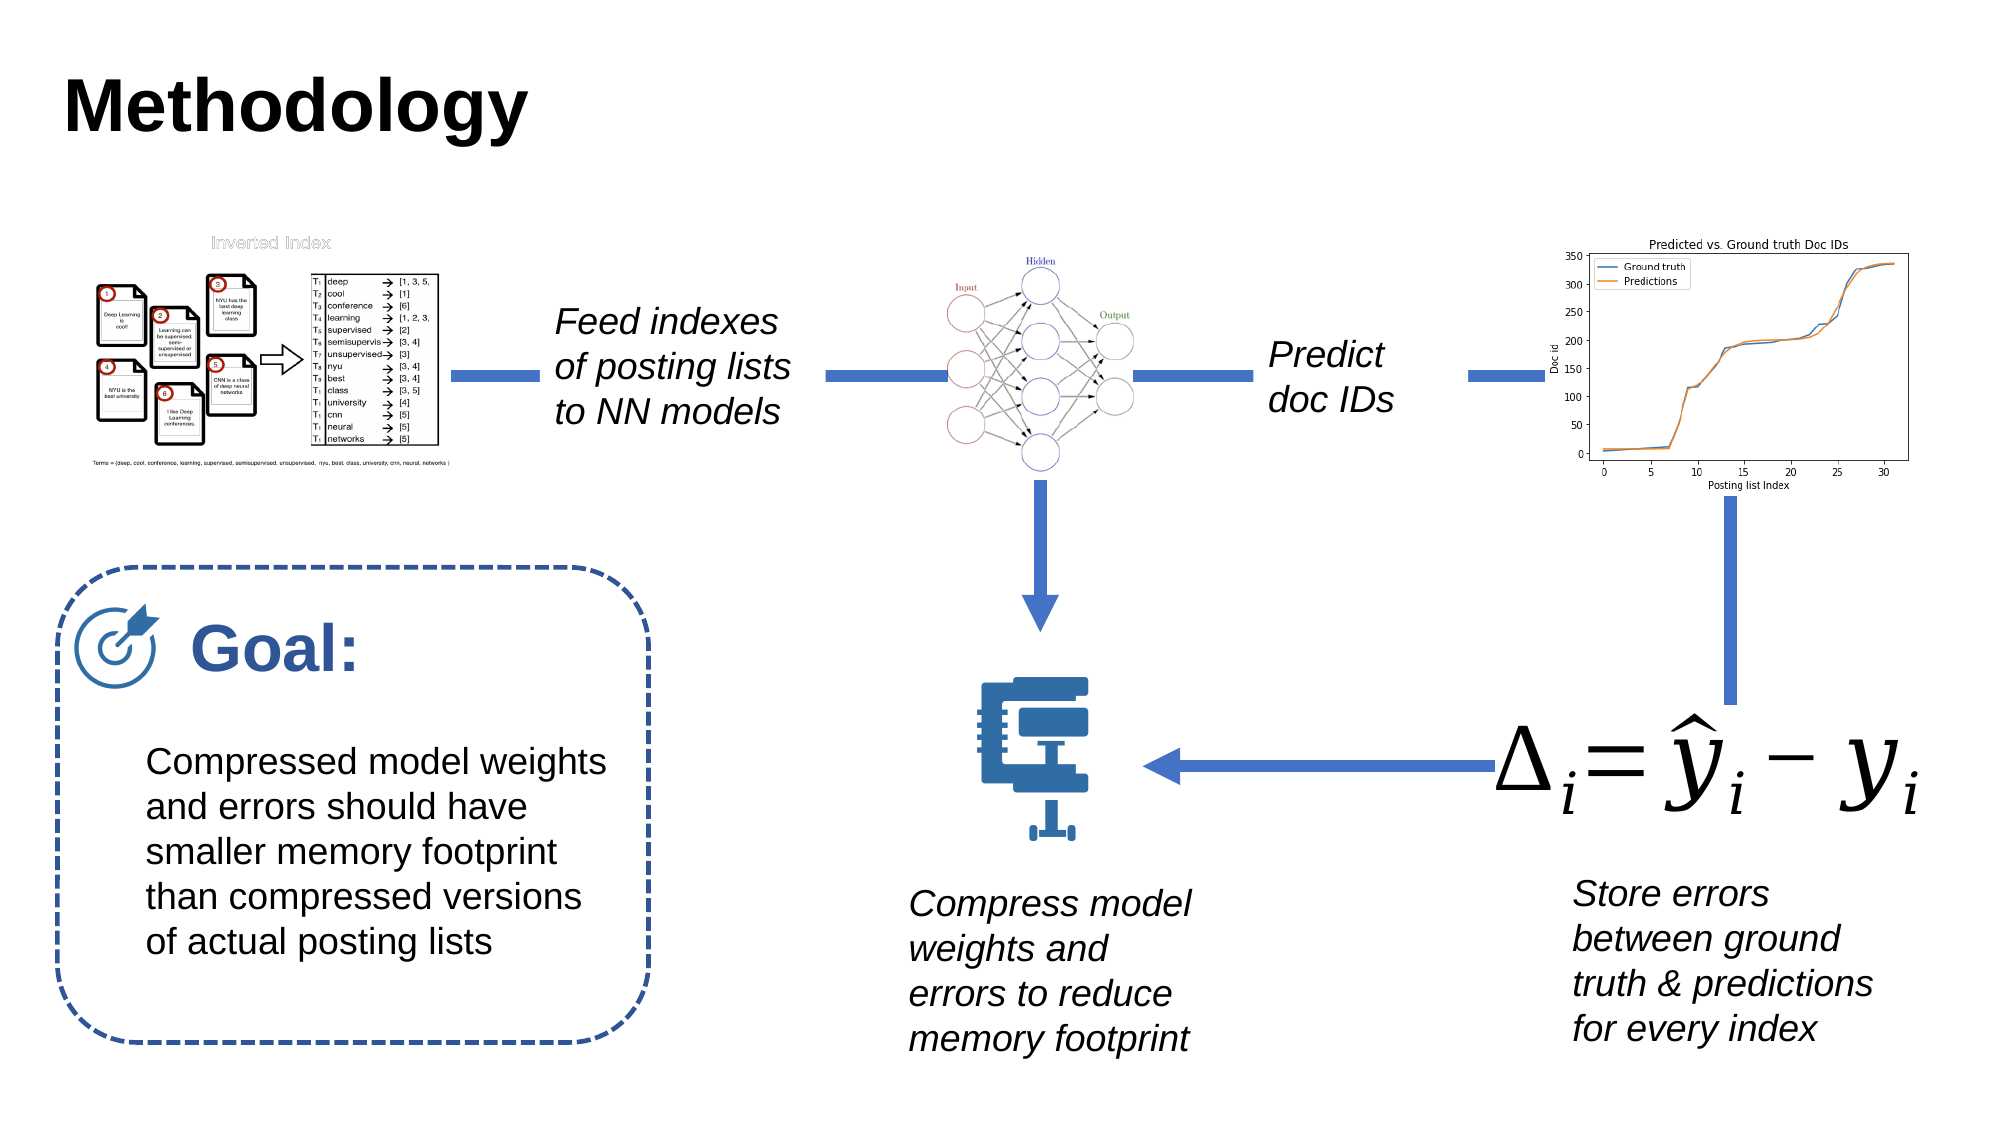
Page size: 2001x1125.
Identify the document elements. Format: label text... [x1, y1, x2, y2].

picture [1544, 232, 1917, 496]
text_box Predict doc IDs [1253, 377, 1469, 428]
text_box Predict doc IDs [1253, 322, 1469, 375]
text_box Feed indexes of posting lists to NN models [539, 377, 826, 440]
text_box Feed indexes of posting lists to NN models [539, 289, 826, 375]
picture [950, 676, 1115, 841]
text_box [56, 566, 650, 1044]
text_box Store errors between ground truth & predictions for every index [1557, 861, 1904, 1057]
text_box Compressed model weights and errors should have smaller memory footprint than compressed versions of actual posting lists [130, 729, 635, 970]
title Methodology [48, 34, 1936, 181]
text_box Compress model weights and errors to reduce memory footprint [894, 871, 1209, 1067]
picture [947, 256, 1134, 481]
picture [86, 230, 452, 468]
picture [73, 602, 162, 690]
